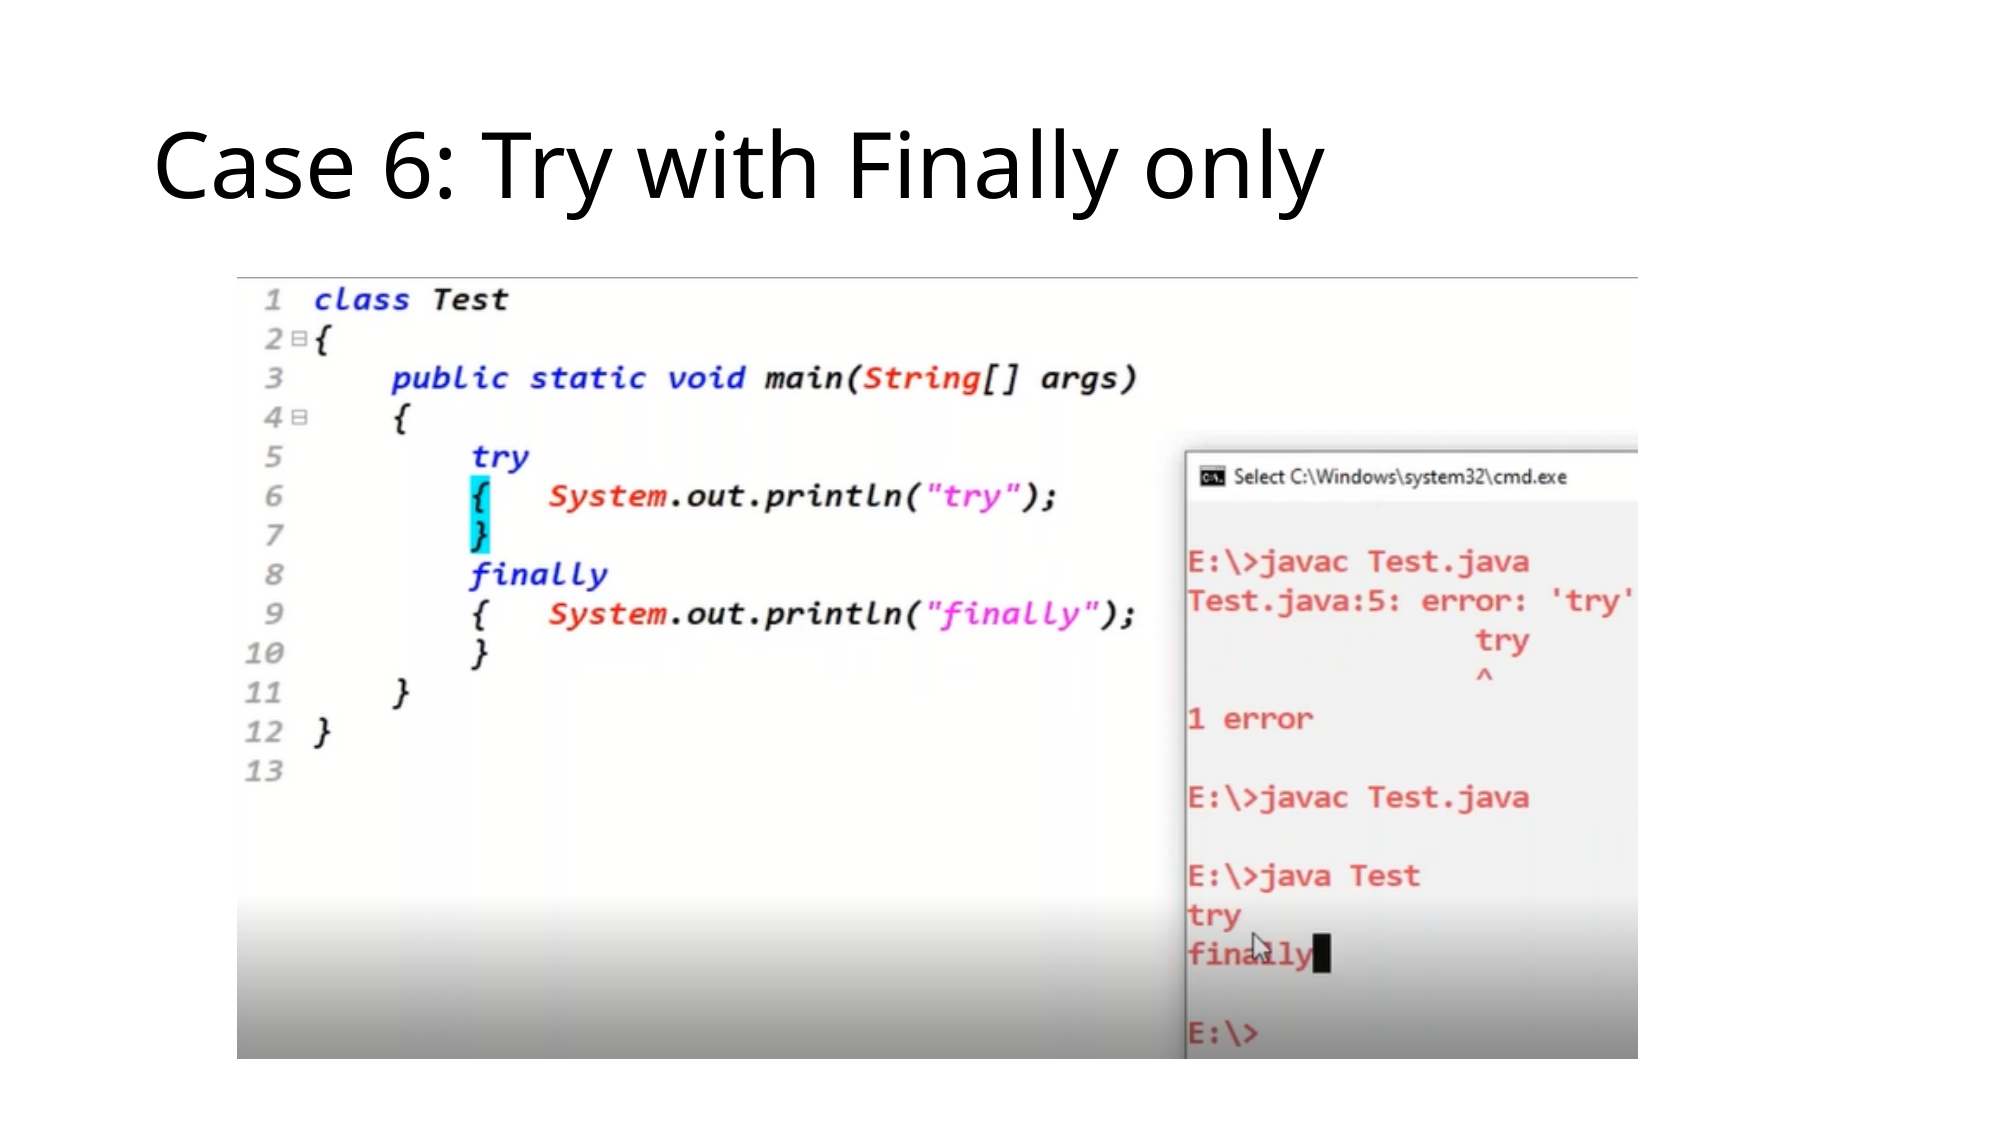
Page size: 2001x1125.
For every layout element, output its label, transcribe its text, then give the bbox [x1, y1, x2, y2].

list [237, 277, 1638, 1059]
title Case 6: Try with Finally only [137, 59, 1863, 278]
